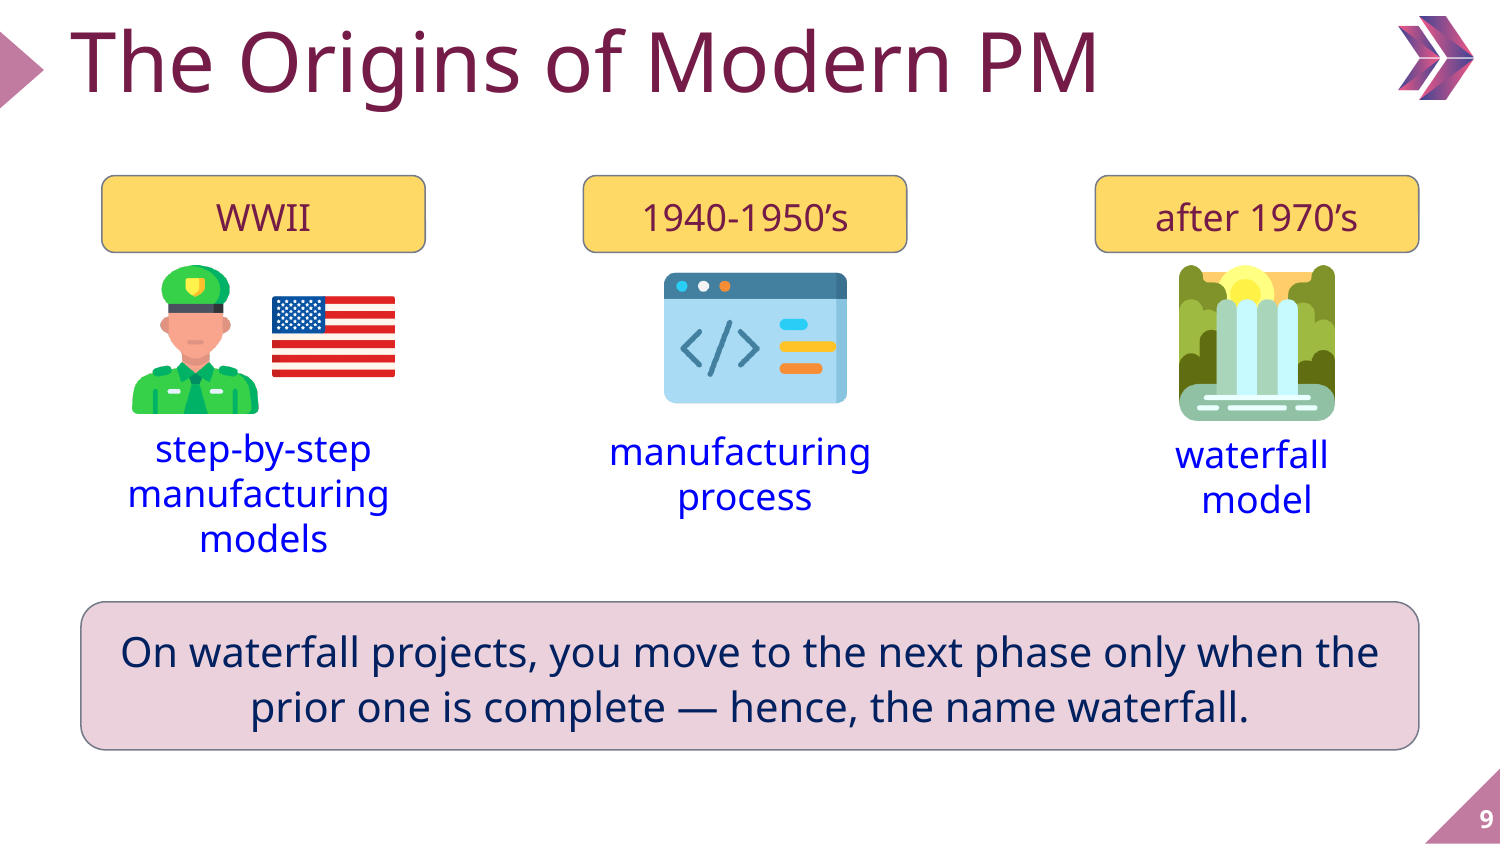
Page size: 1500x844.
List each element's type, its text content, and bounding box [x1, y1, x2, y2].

text_box WWII [101, 175, 426, 253]
text_box manufacturing process [496, 427, 994, 520]
picture [664, 245, 847, 429]
picture [1179, 265, 1335, 421]
text_box On waterfall projects, you move to the next phase only when the prior one is complete — hence, the name waterfall. [80, 601, 1419, 750]
text_box waterfall model [1008, 430, 1500, 523]
slide_number 9 [1418, 760, 1494, 838]
text_box after 1970’s [1095, 175, 1419, 253]
picture [1398, 16, 1474, 100]
text_box step-by-step manufacturing models [14, 431, 513, 554]
text_box 1940-1950’s [583, 175, 907, 253]
picture [117, 265, 395, 415]
text_box The Origins of Modern PM [70, 28, 1451, 132]
